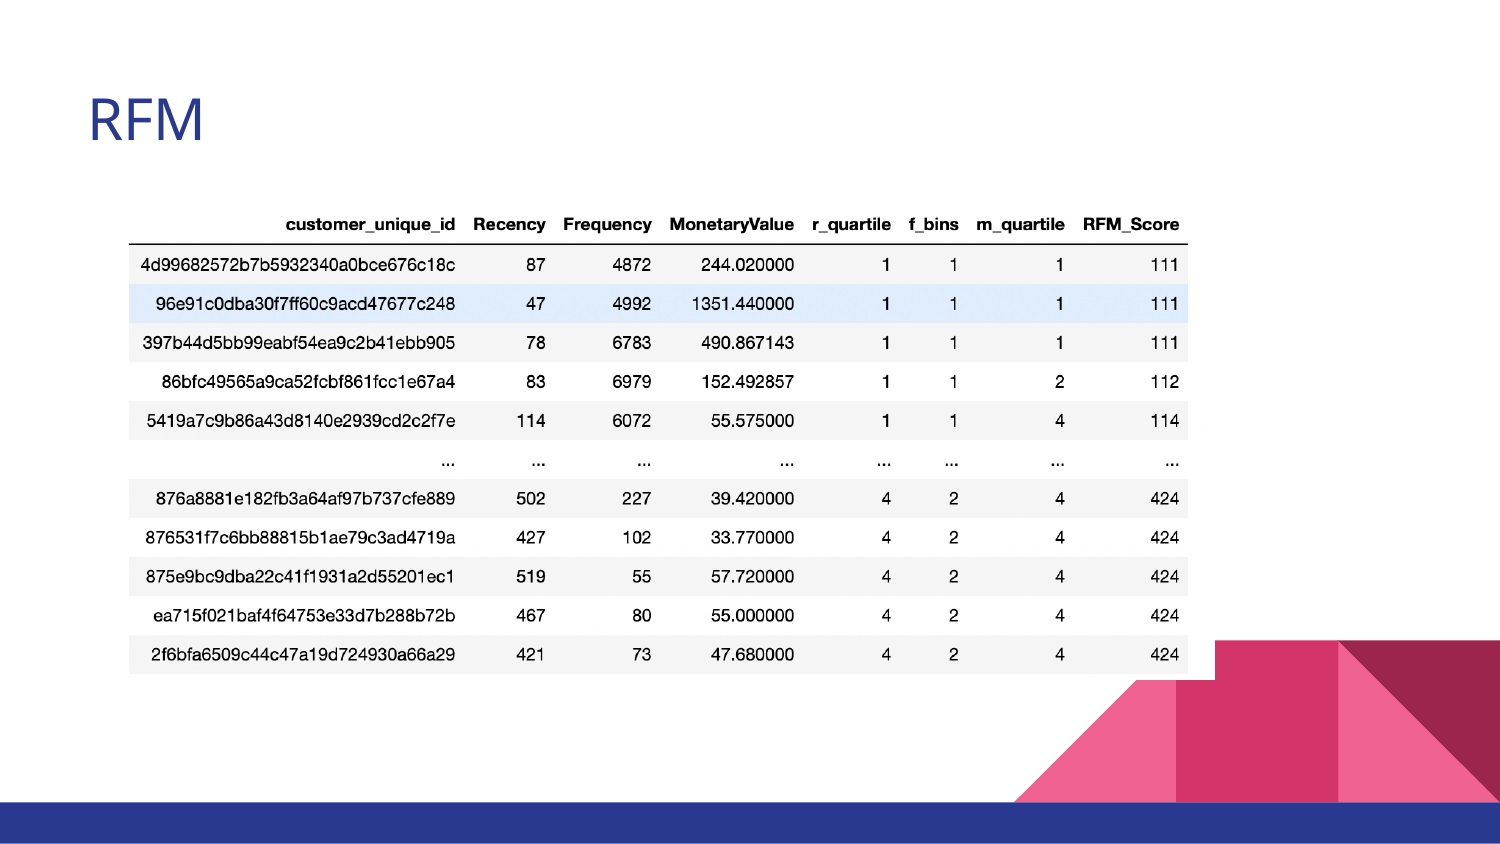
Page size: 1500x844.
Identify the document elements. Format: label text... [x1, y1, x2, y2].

picture [129, 201, 1215, 680]
title RFM [72, 67, 1449, 167]
